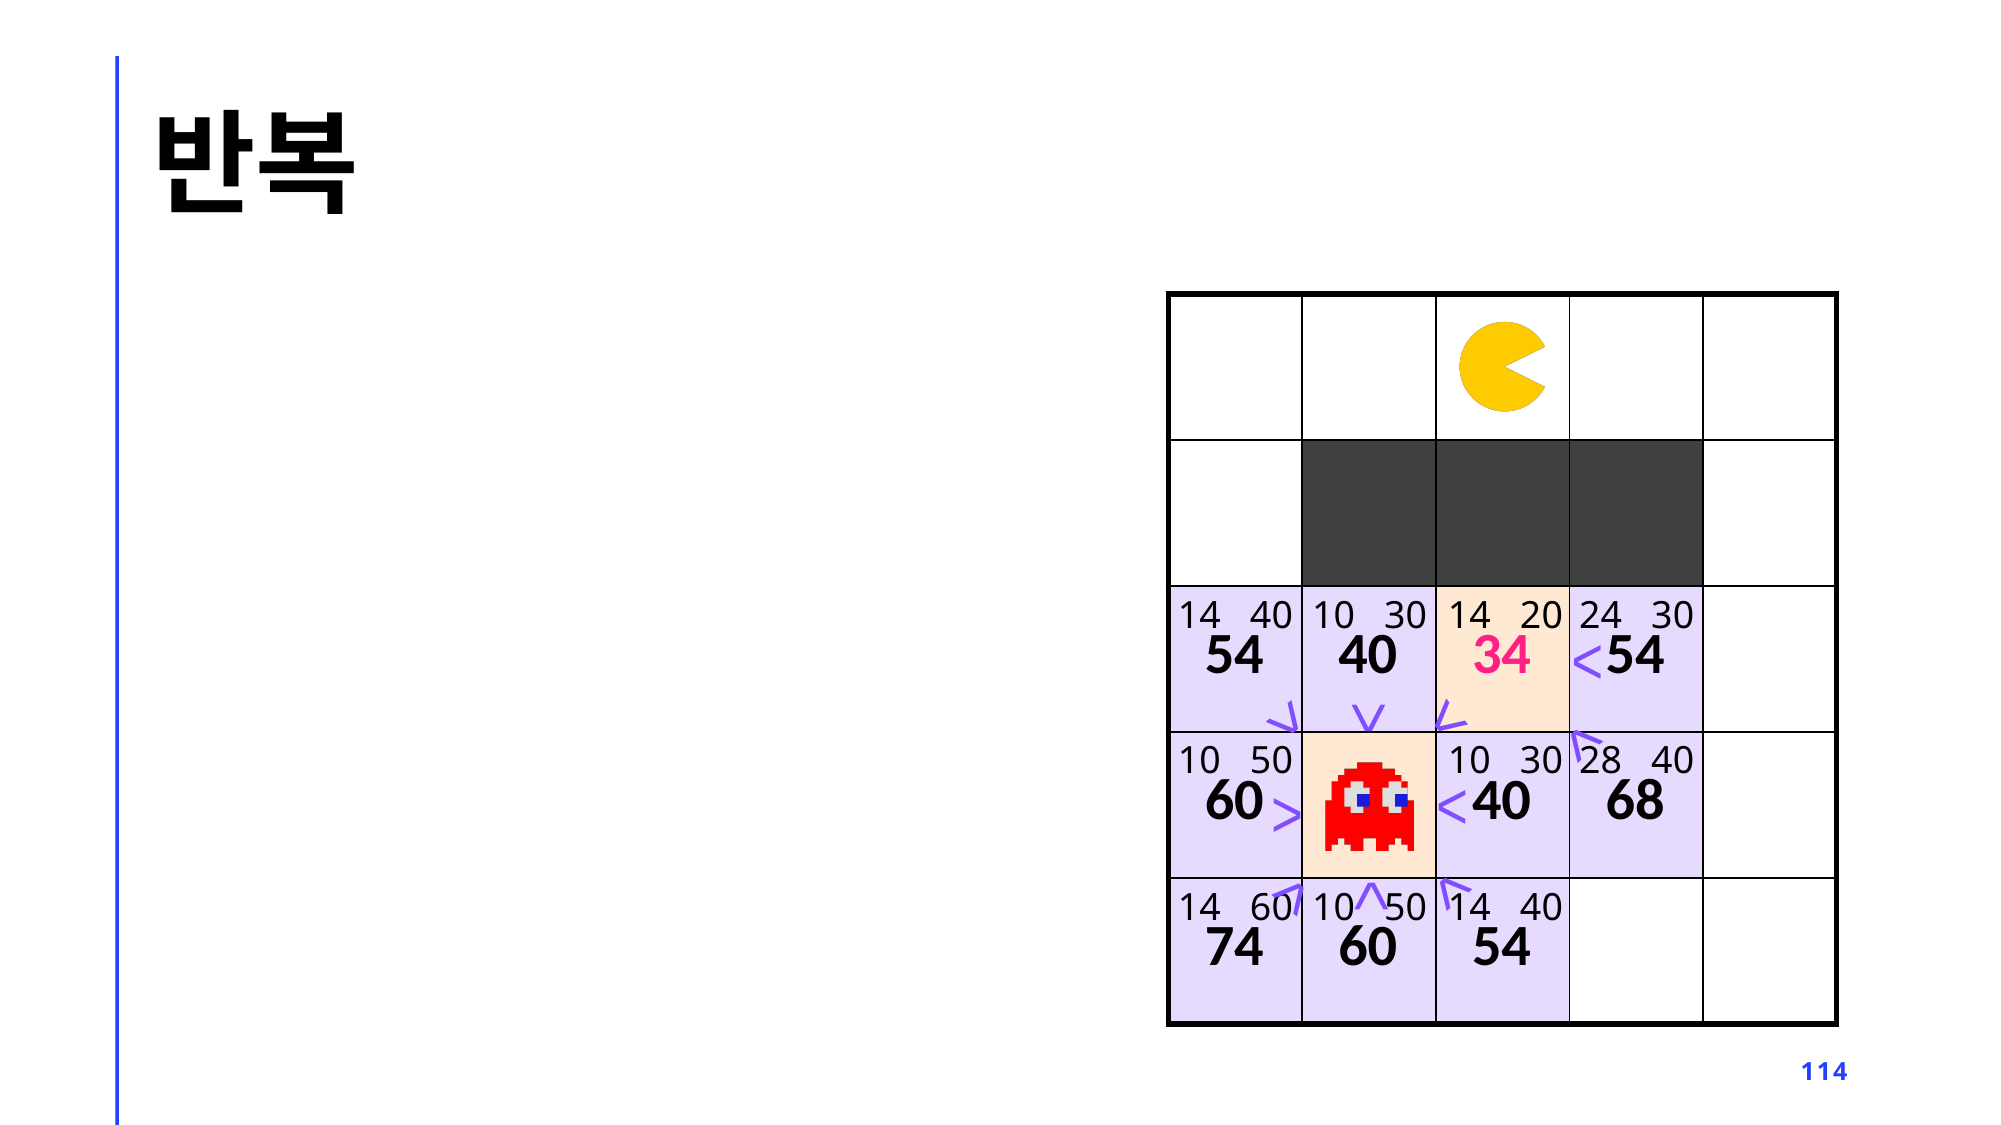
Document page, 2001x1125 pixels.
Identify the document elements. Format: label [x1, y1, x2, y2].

table_cell [1171, 441, 1301, 583]
table_cell [1303, 935, 1435, 1021]
table_header [1570, 297, 1702, 439]
table_cell [1704, 733, 1834, 877]
text_box [1163, 583, 1710, 948]
table_cell [1303, 441, 1435, 583]
table_cell [1482, 789, 1569, 875]
table_cell [1570, 789, 1702, 877]
table_cell [1704, 879, 1834, 1021]
table_header [1704, 297, 1834, 439]
table_cell [1303, 643, 1435, 687]
table_cell [1303, 733, 1435, 875]
table_cell [1570, 879, 1702, 1021]
table_cell [1290, 858, 1301, 867]
table_cell [1570, 441, 1702, 583]
table_cell [1171, 643, 1301, 729]
picture [1322, 759, 1417, 854]
table_cell [1704, 441, 1834, 585]
table_cell [1437, 935, 1569, 1021]
table_header [1303, 297, 1435, 439]
table_cell [1171, 789, 1256, 875]
table_header [1437, 297, 1569, 439]
title [137, 59, 1863, 278]
table_cell [1704, 587, 1834, 731]
table_cell [1437, 859, 1448, 868]
table_cell [1437, 643, 1569, 729]
table_cell [1317, 724, 1325, 731]
table_cell [1171, 935, 1301, 1021]
slide_number [1412, 1042, 1863, 1103]
table_cell [1616, 643, 1702, 729]
table_cell [1437, 441, 1569, 583]
table_header [1171, 297, 1301, 439]
picture [1459, 321, 1546, 412]
